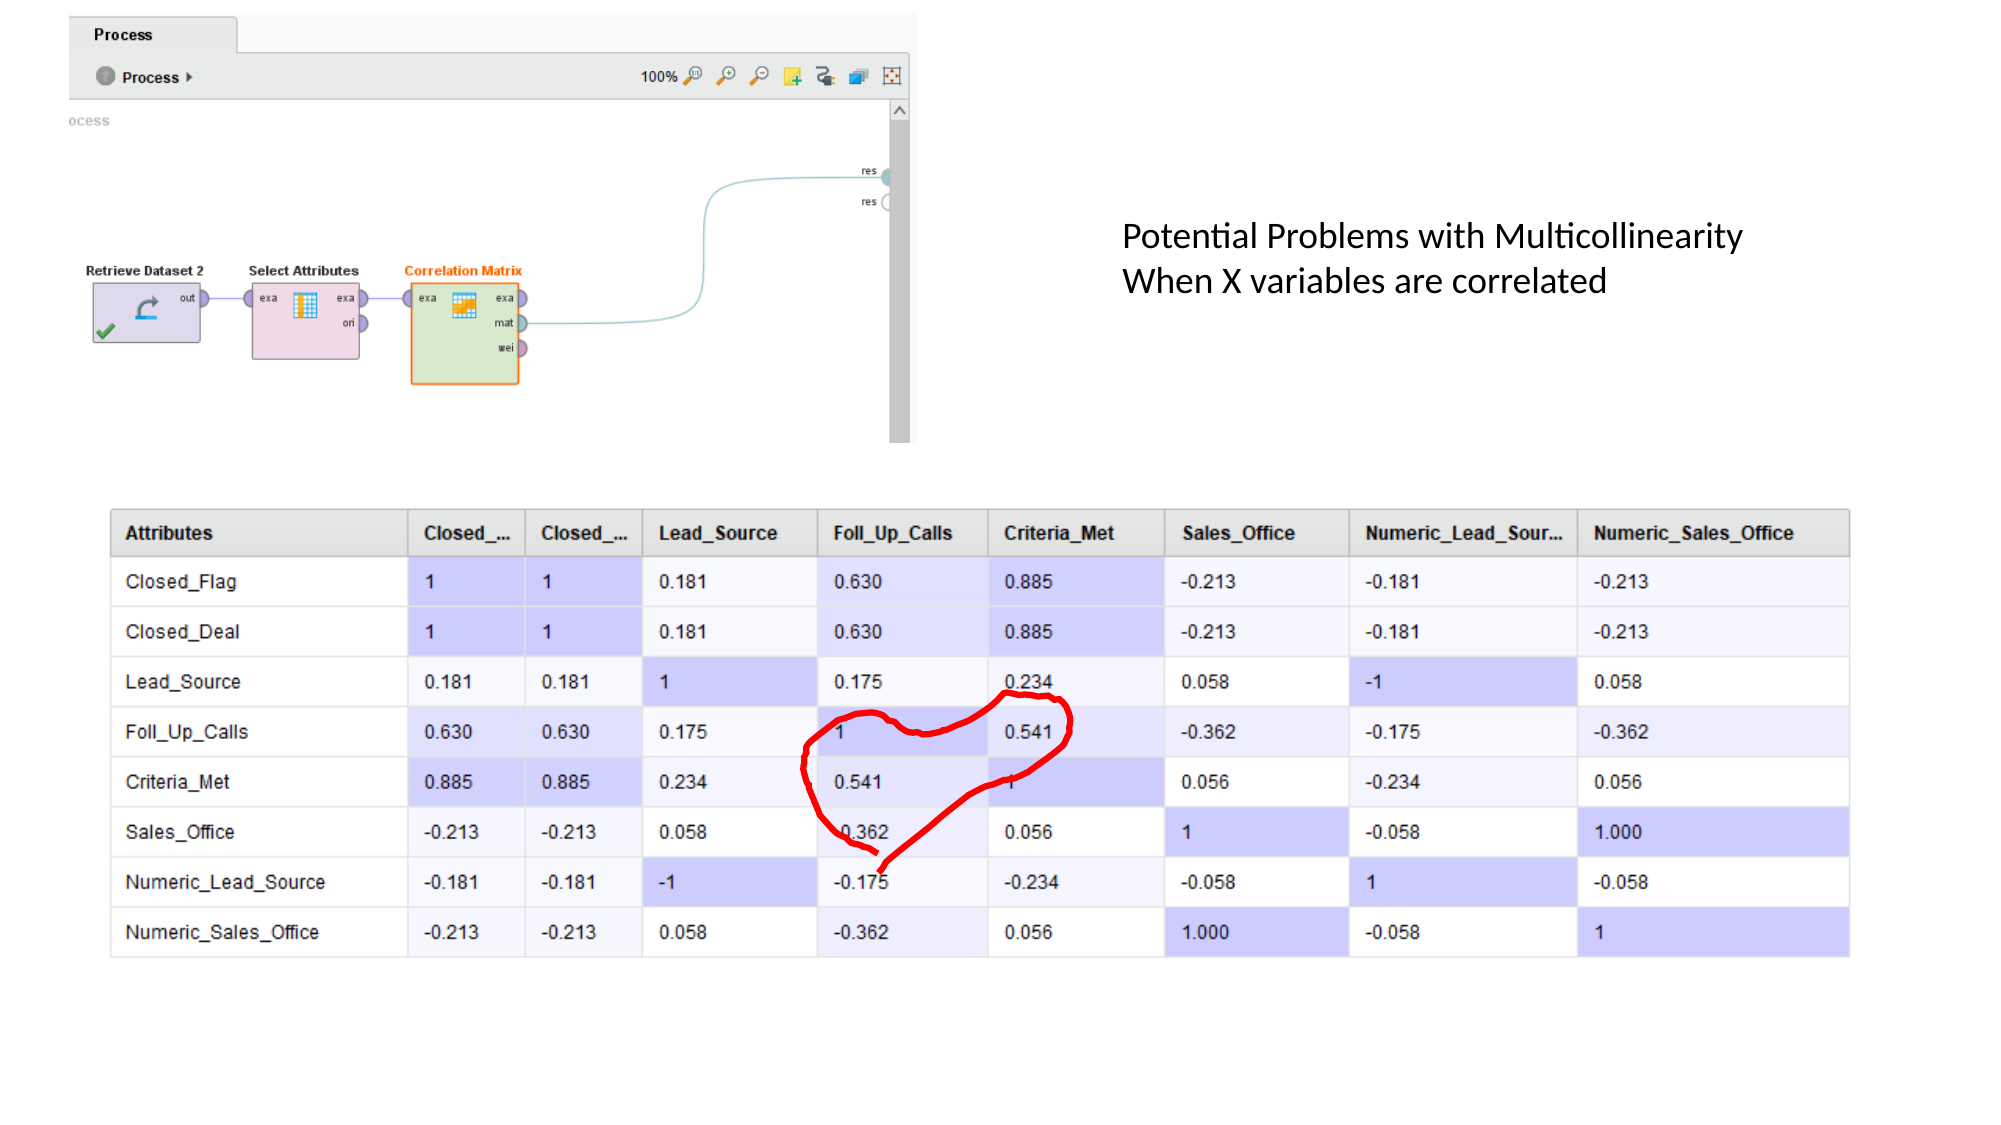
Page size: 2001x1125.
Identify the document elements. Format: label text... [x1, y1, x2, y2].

picture [69, 13, 917, 443]
text_box Potential Problems with Multicollinearity When X variables are correlated [1107, 203, 1807, 309]
picture [104, 490, 1896, 969]
